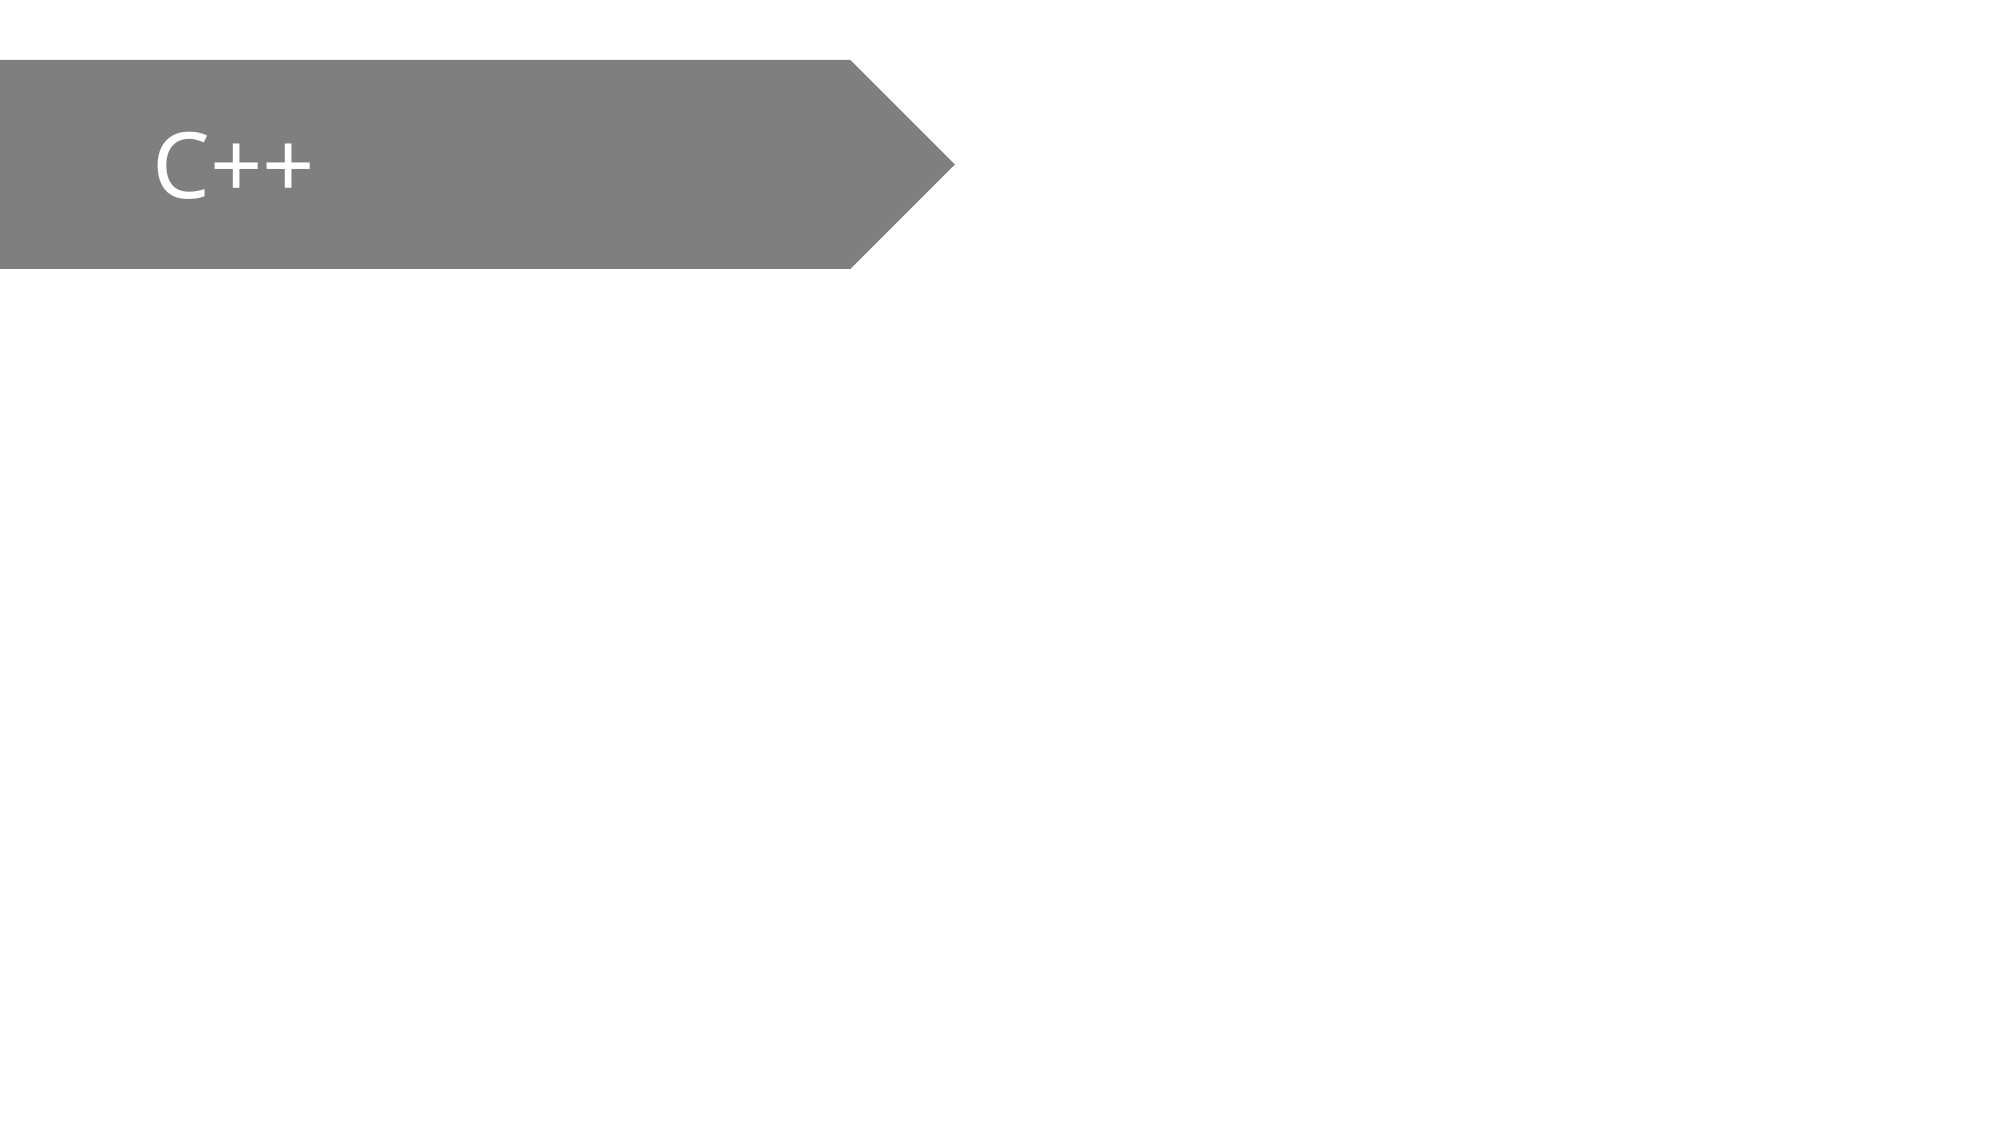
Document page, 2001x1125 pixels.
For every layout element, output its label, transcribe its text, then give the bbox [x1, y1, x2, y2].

text_box [0, 58, 851, 271]
title C++ [137, 59, 1863, 278]
